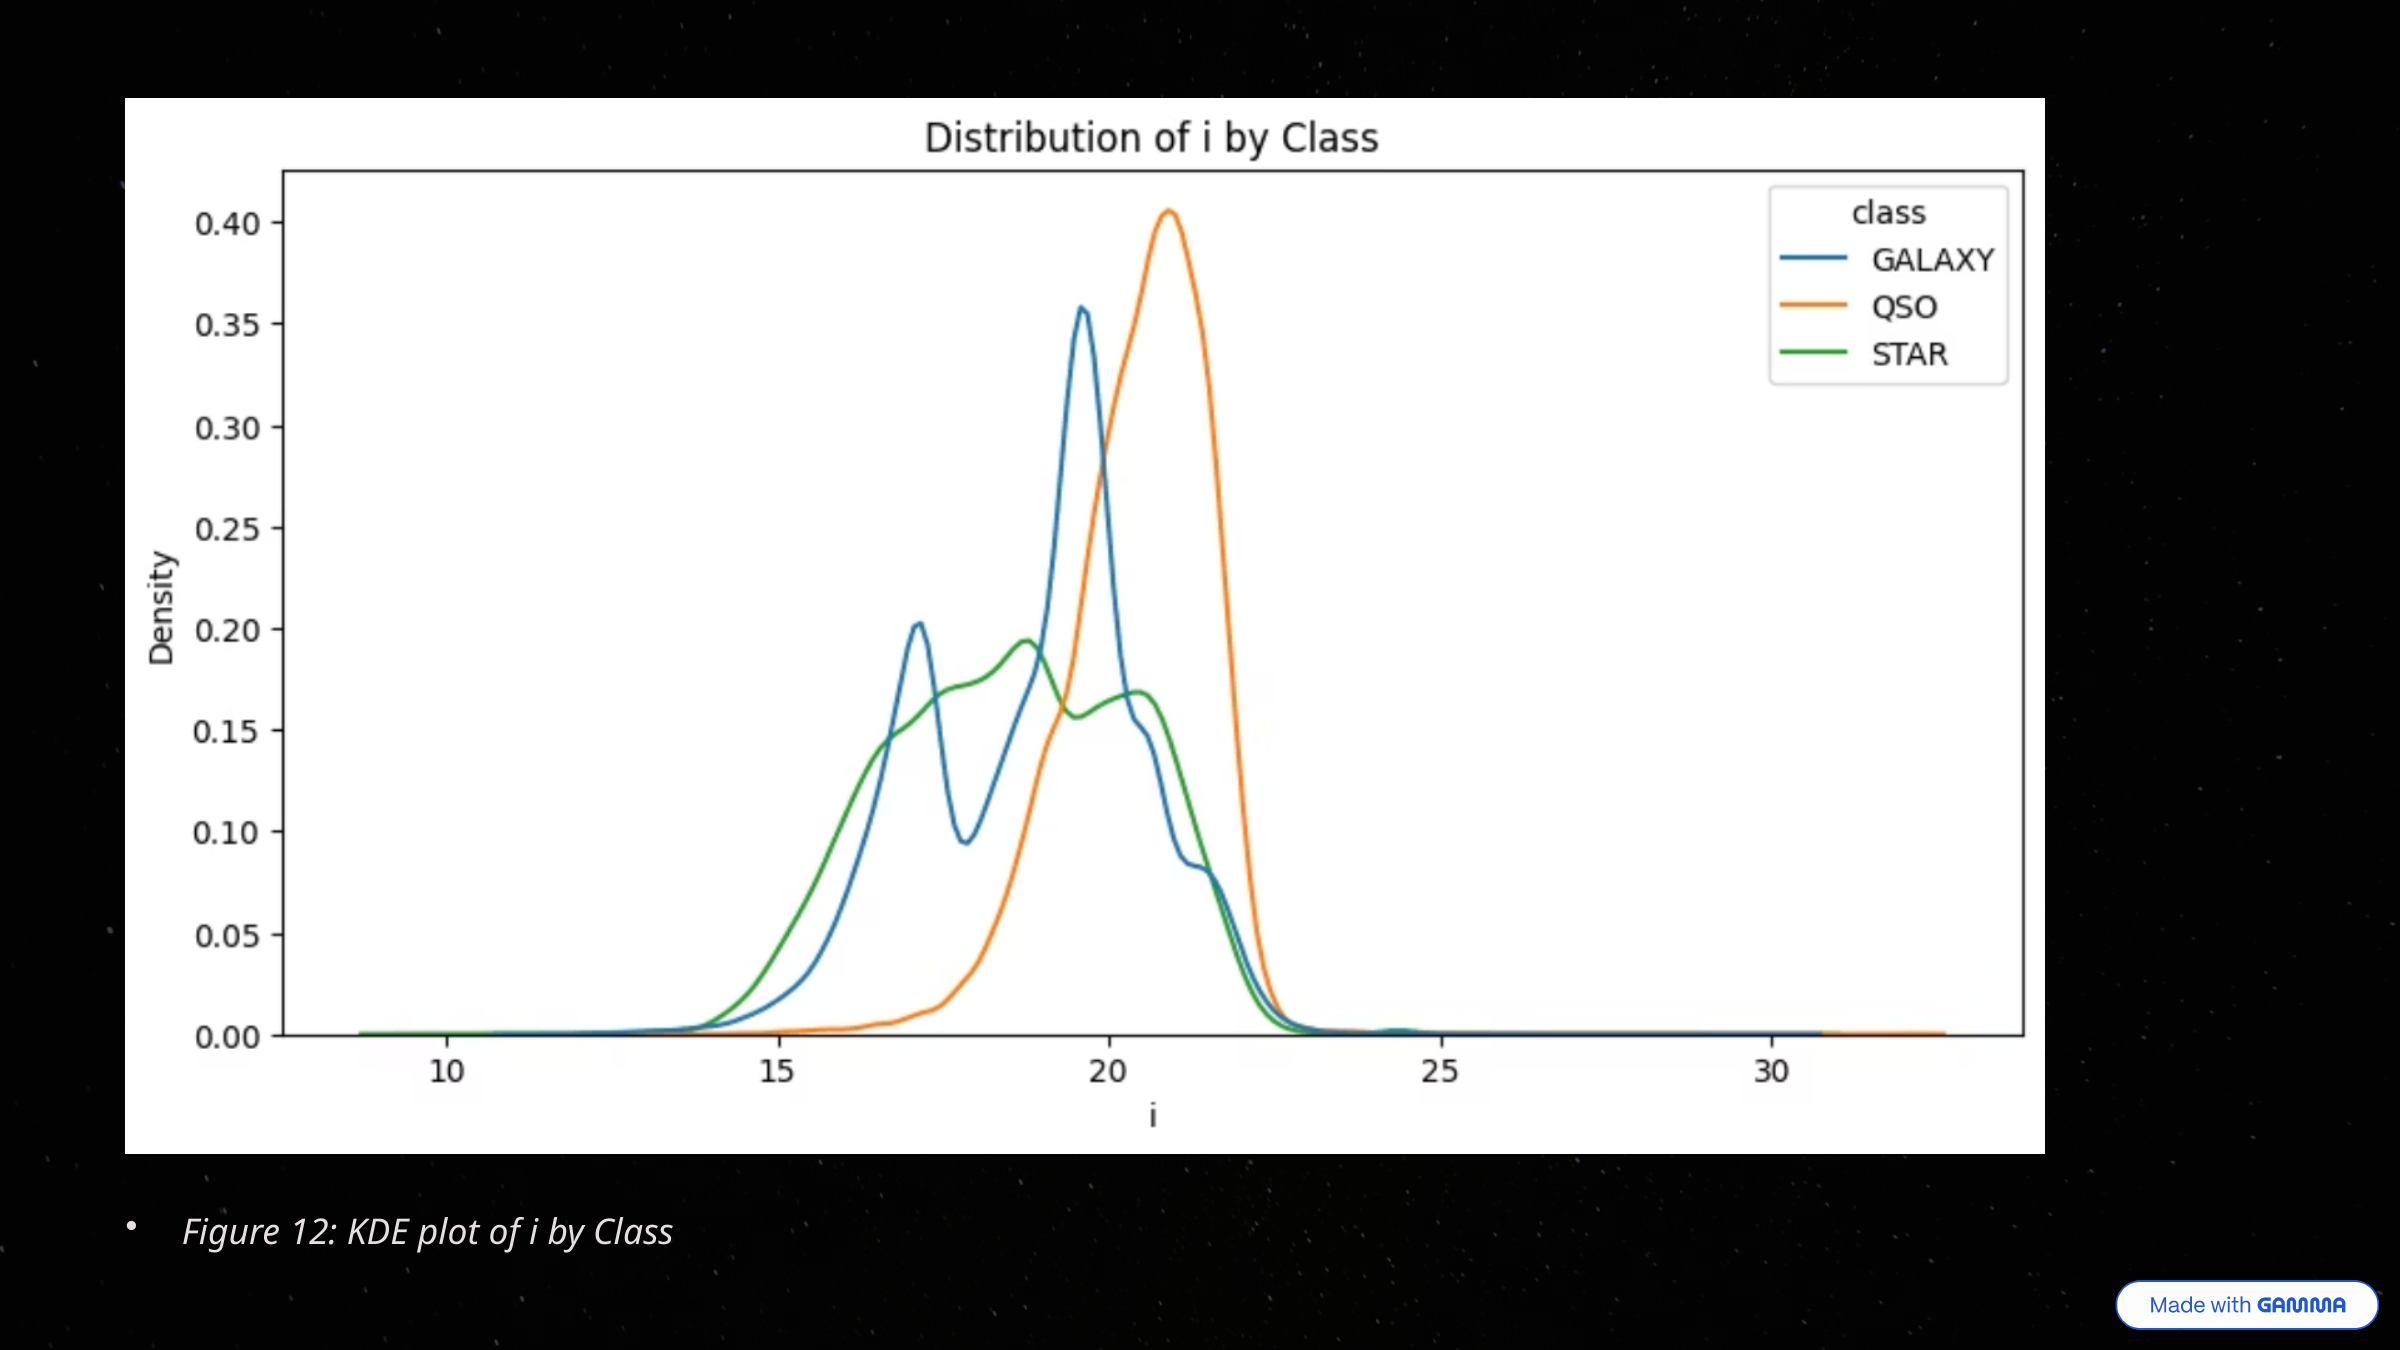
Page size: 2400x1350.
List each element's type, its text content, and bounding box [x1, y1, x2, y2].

text_box Figure 12: KDE plot of i by Class [125, 1194, 2275, 1252]
picture [0, 0, 2400, 1350]
